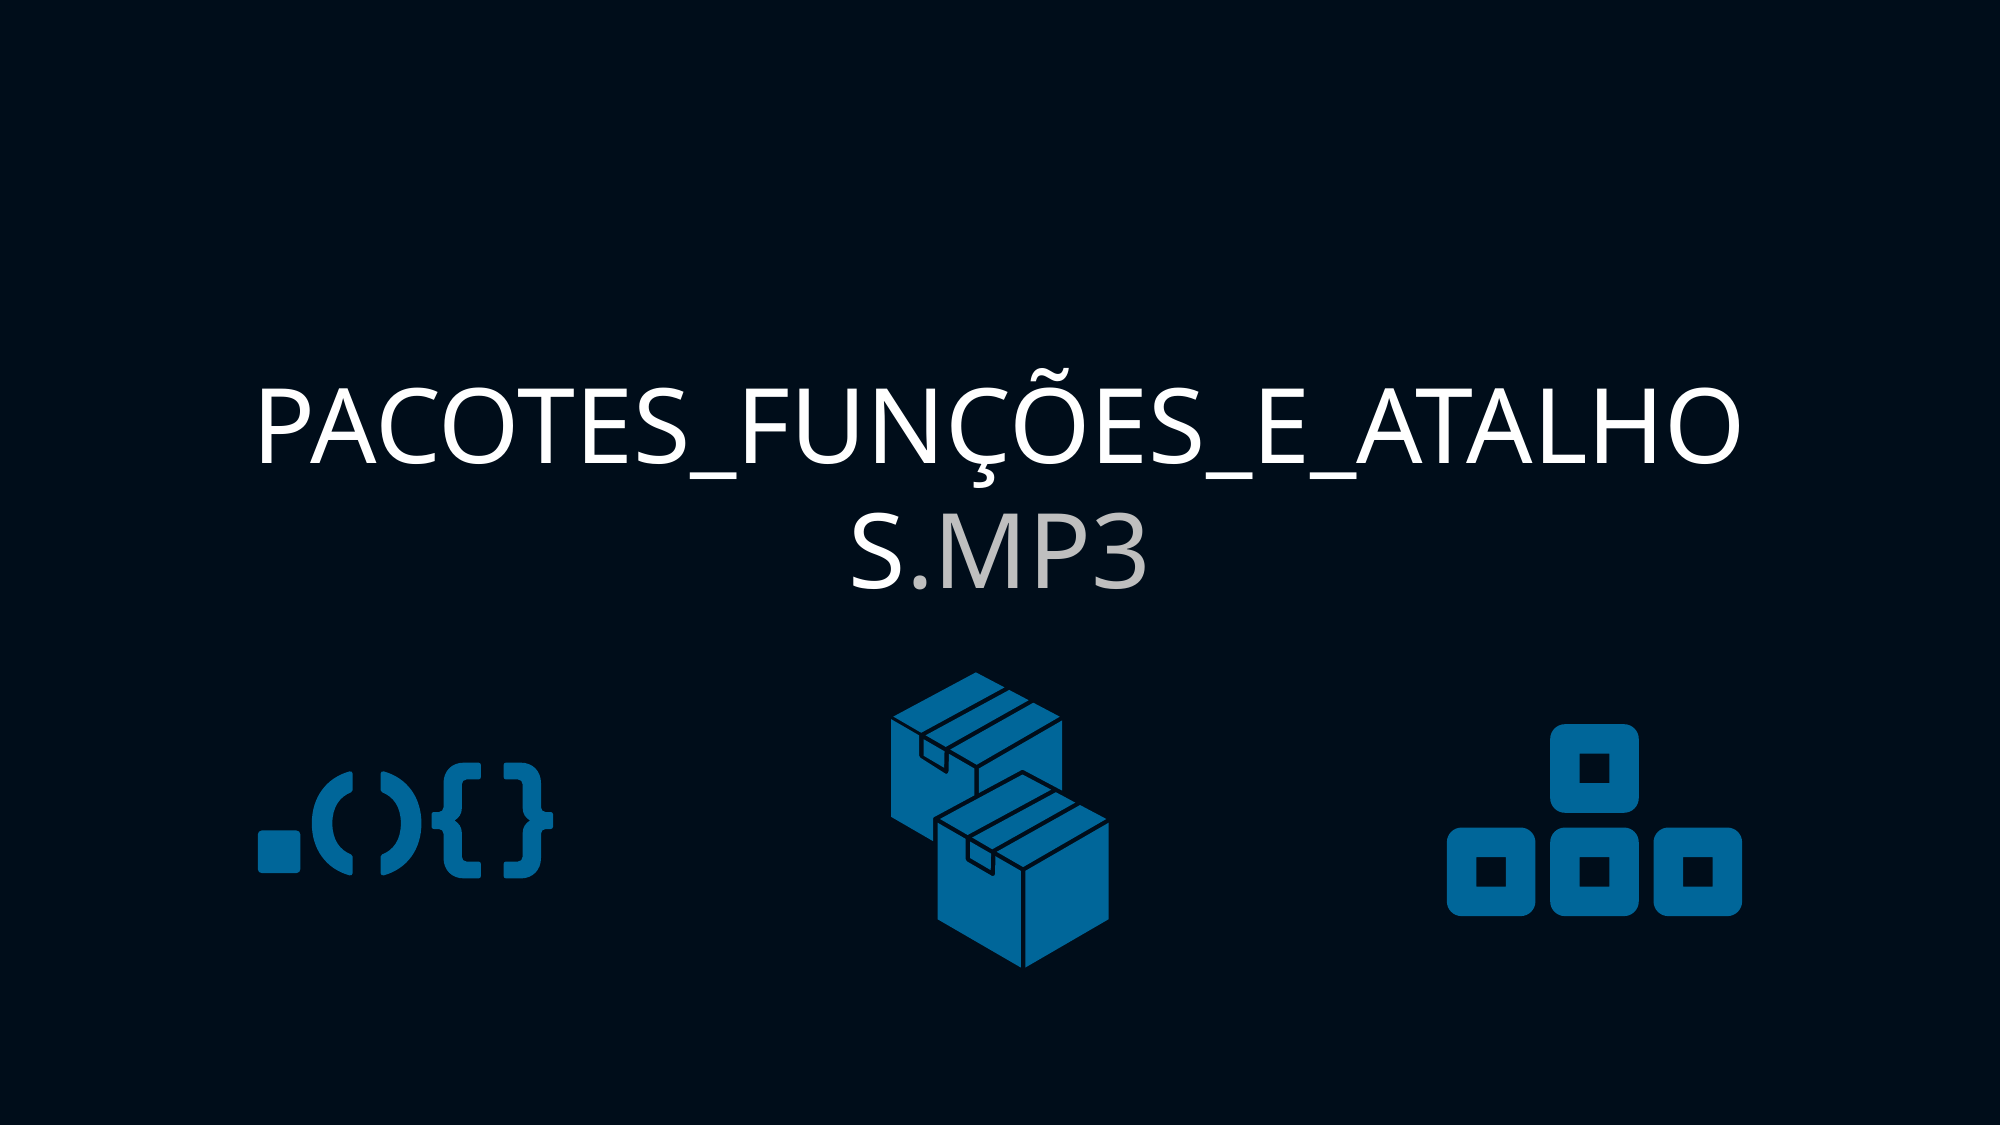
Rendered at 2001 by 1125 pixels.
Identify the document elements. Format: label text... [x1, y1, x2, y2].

text_box [1550, 827, 1639, 917]
text_box pacotes_funções_e_atalhos.mp3 [212, 330, 1788, 638]
text_box [1550, 724, 1639, 813]
text_box [1025, 822, 1109, 968]
text_box [978, 720, 1063, 793]
text_box [431, 762, 481, 879]
text_box [996, 805, 1107, 868]
text_box [891, 719, 975, 842]
text_box [380, 771, 422, 876]
text_box [503, 762, 554, 879]
text_box [950, 702, 1060, 765]
text_box [939, 774, 1052, 835]
text_box [972, 792, 1076, 850]
text_box [937, 822, 1021, 968]
text_box [1446, 827, 1536, 917]
text_box [311, 771, 353, 876]
text_box [893, 672, 1005, 733]
text_box [1653, 827, 1743, 917]
text_box [925, 689, 1029, 747]
text_box [257, 830, 301, 874]
